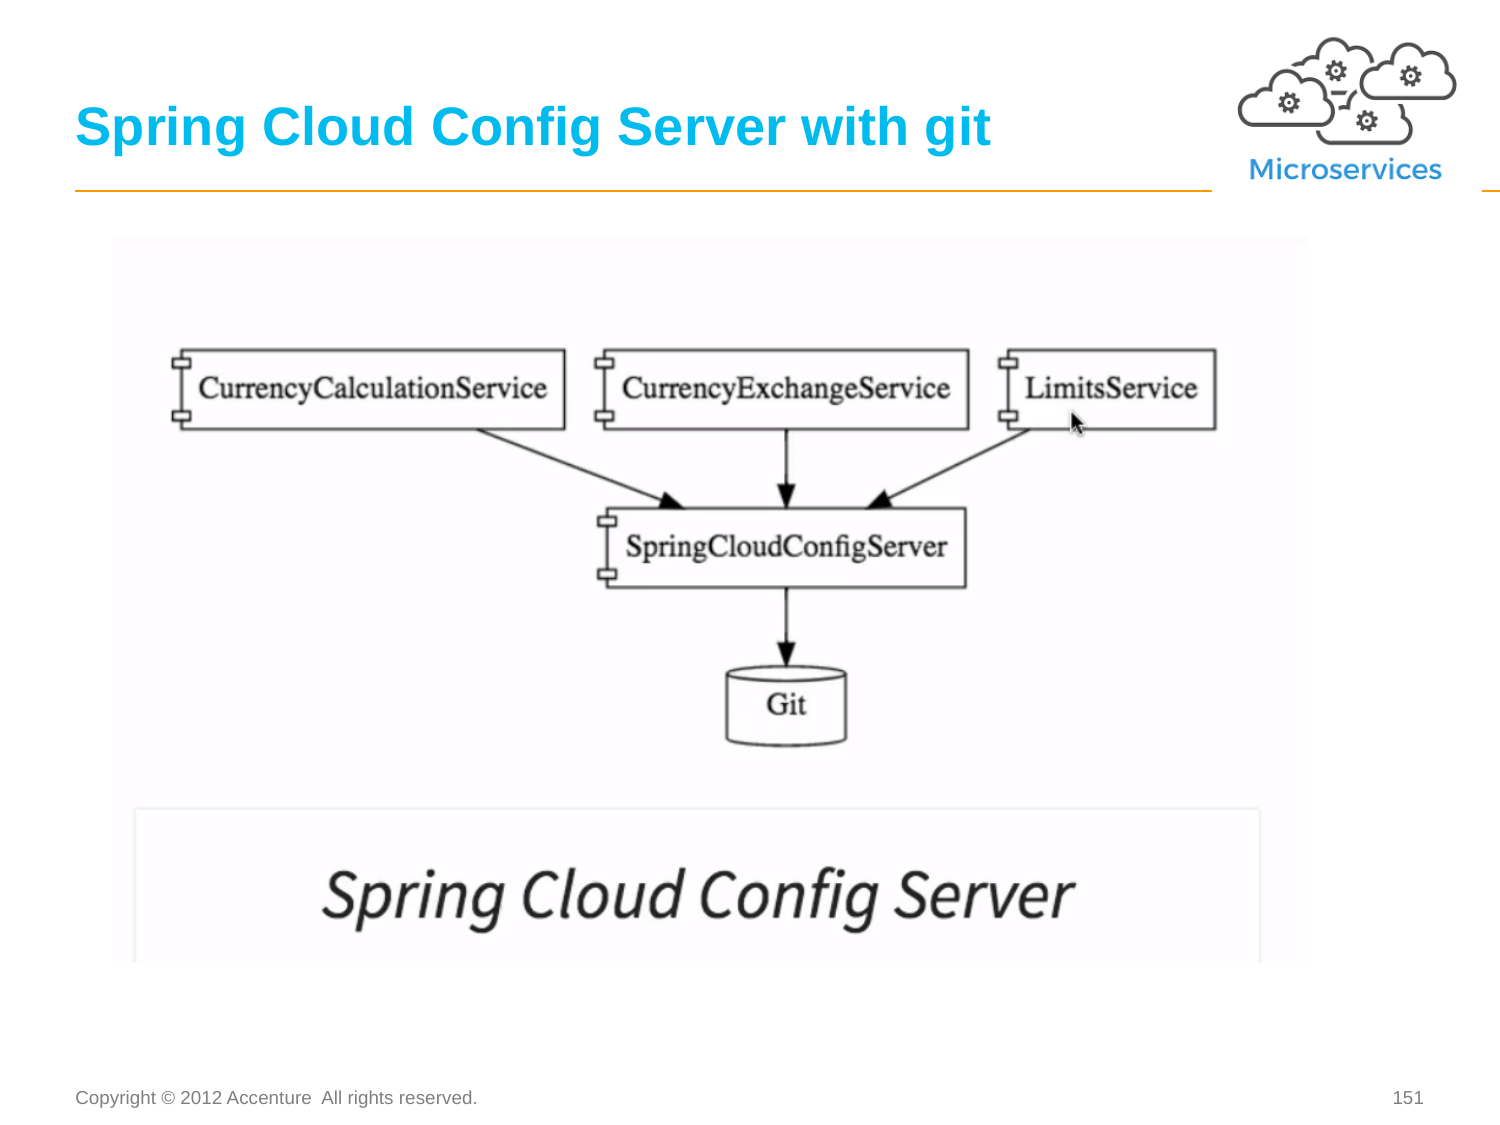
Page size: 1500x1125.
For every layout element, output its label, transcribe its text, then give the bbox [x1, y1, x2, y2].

title Spring Cloud Config Server with git [75, 27, 1422, 157]
picture [1212, 1, 1482, 203]
picture [112, 237, 1308, 963]
